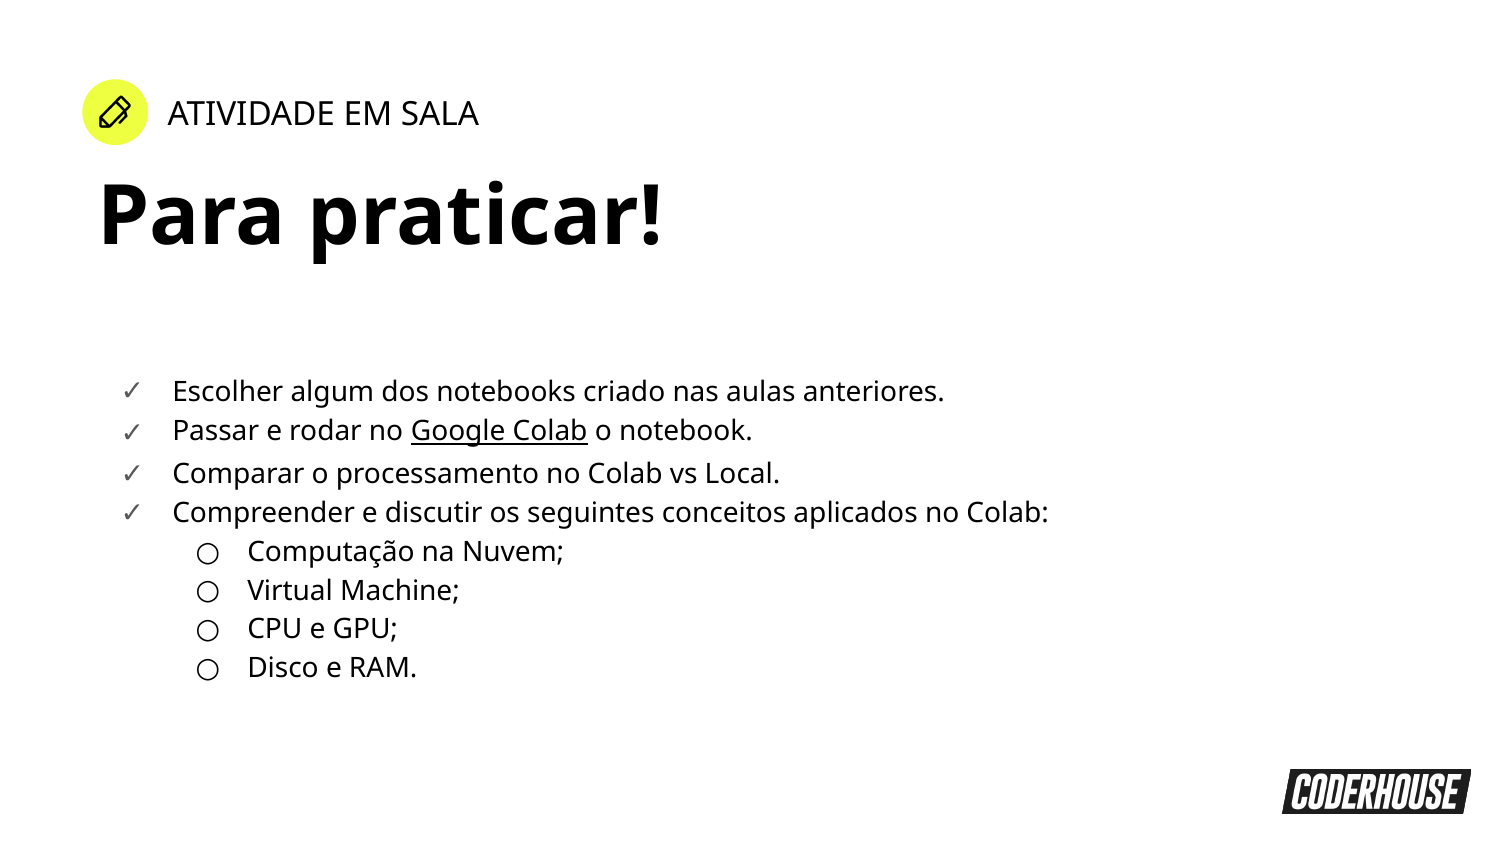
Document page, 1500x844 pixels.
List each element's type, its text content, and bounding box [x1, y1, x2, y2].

text_box Para praticar! [82, 157, 1192, 278]
text_box Escolher algum dos notebooks criado nas aulas anteriores. Passar e rodar no Google Colab o notebook. Comparar o processamento no Colab vs Local. Compreender e discutir os seguintes conceitos aplicados no Colab: Computação na Nuvem; Virtual Machine; CPU e GPU; Disco e RAM. [82, 353, 1246, 699]
picture [1281, 769, 1471, 814]
text_box ATIVIDADE EM SALA [152, 76, 557, 147]
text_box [81, 78, 149, 146]
